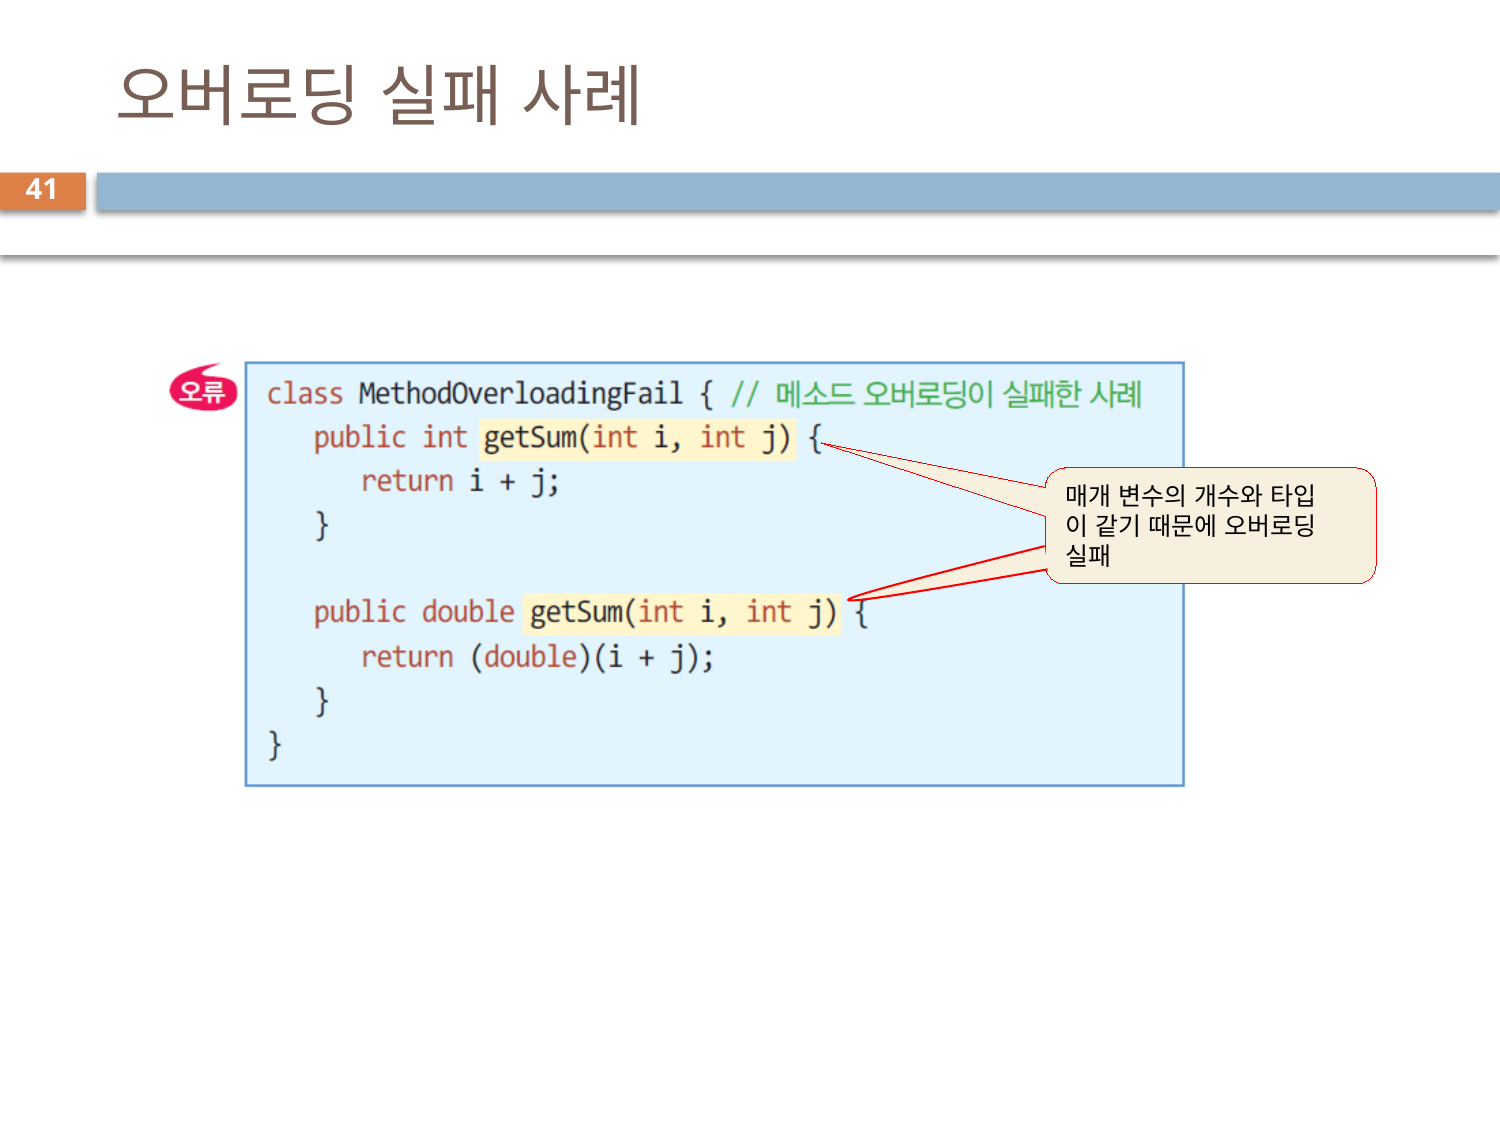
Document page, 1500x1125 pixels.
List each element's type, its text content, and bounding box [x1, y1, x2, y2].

slide_number 41 [0, 170, 87, 211]
title 오버로딩 실패 사례 [100, 37, 1438, 149]
text_box 매개 변수의 개수와 타입 이 같기 때문에 오버로딩 실패 [1216, 467, 1377, 584]
picture [163, 337, 1211, 810]
